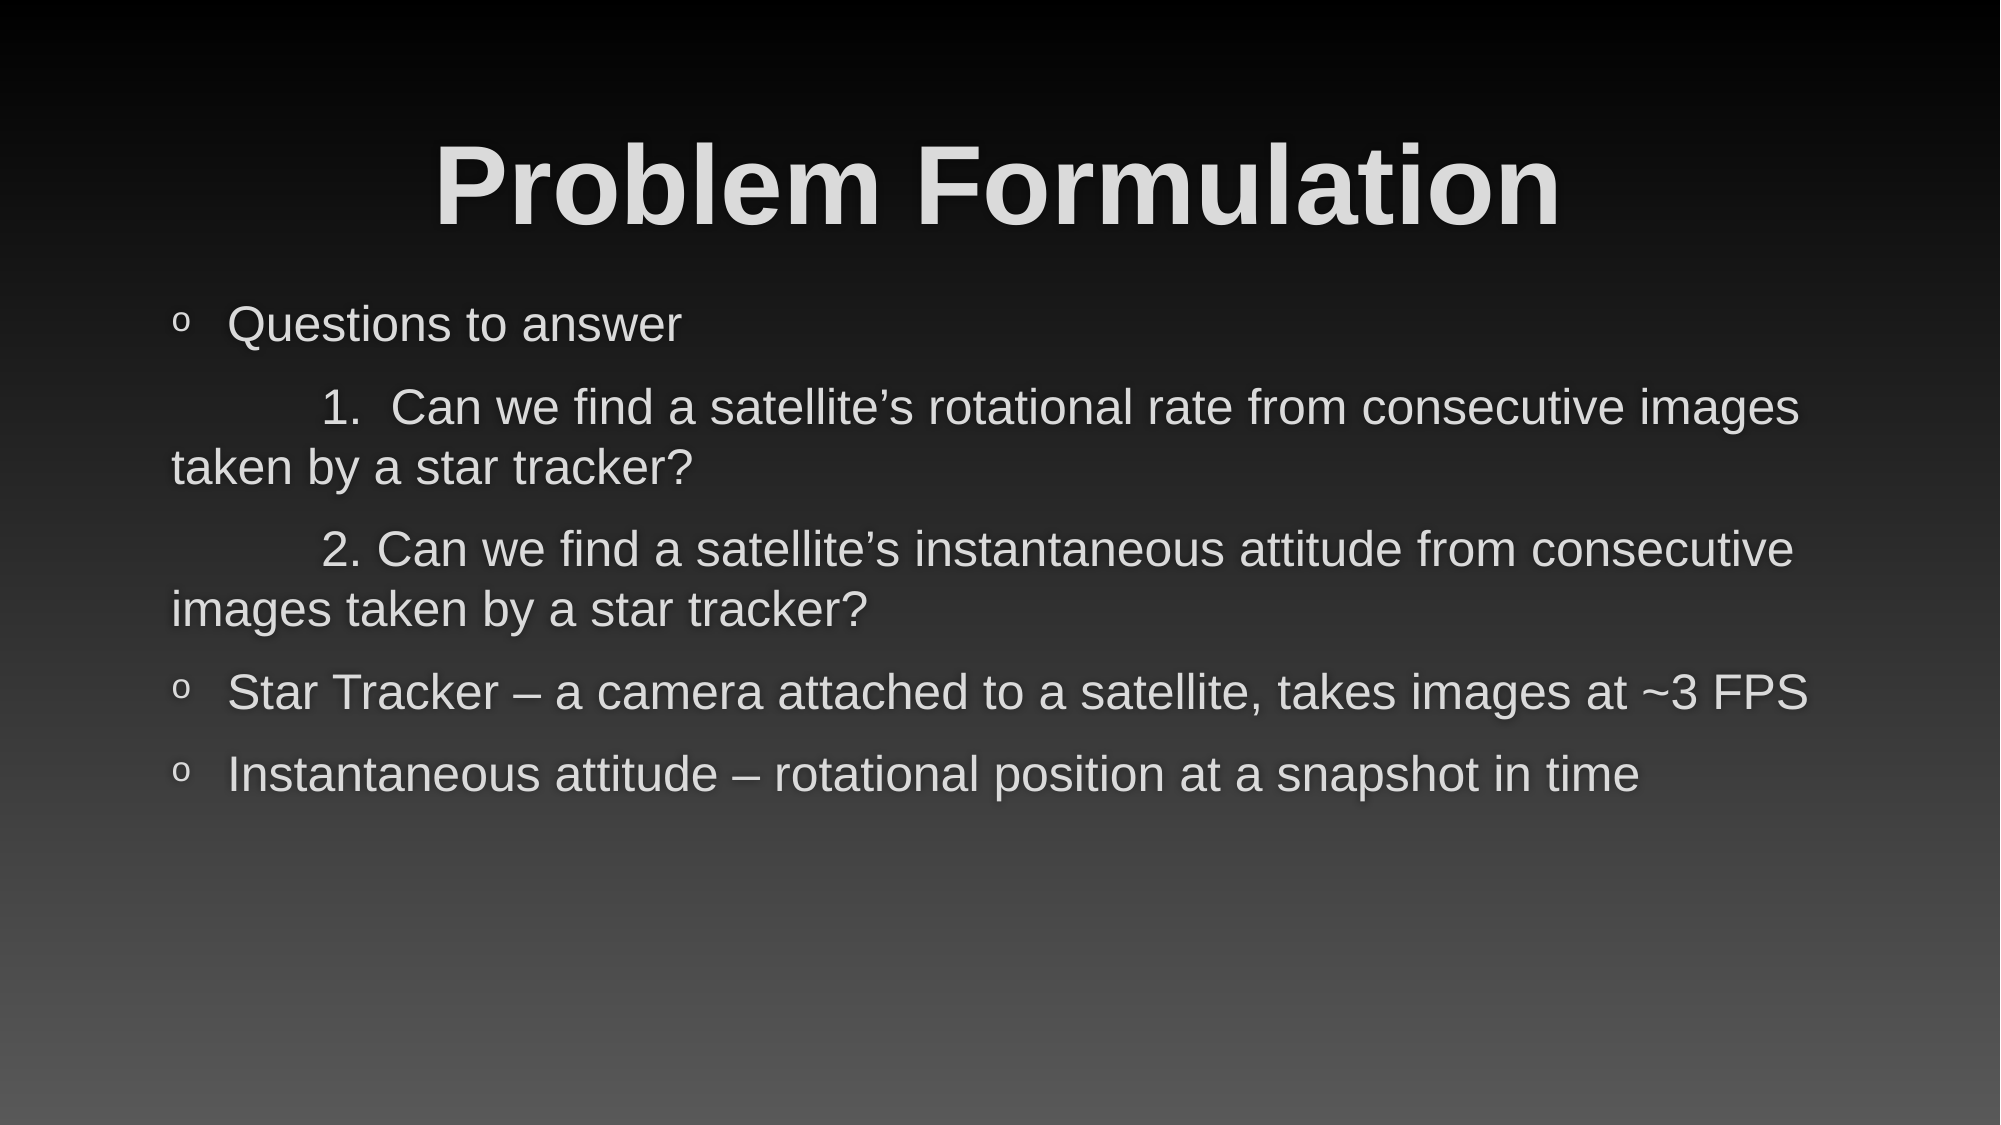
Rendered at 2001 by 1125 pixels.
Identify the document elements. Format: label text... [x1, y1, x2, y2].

list Questions to answer 1. Can we find a satellite’s rotational rate from consecutive images taken by a star tracker? 2. Can we find a satellite’s instantaneous attitude from consecutive images taken by a star tracker? Star Tracker – a camera attached to a satellite, takes images at ~3 FPS Instantaneous attitude – rotational position at a snapshot in time [149, 284, 1849, 950]
title Problem Formulation [149, 99, 1849, 260]
